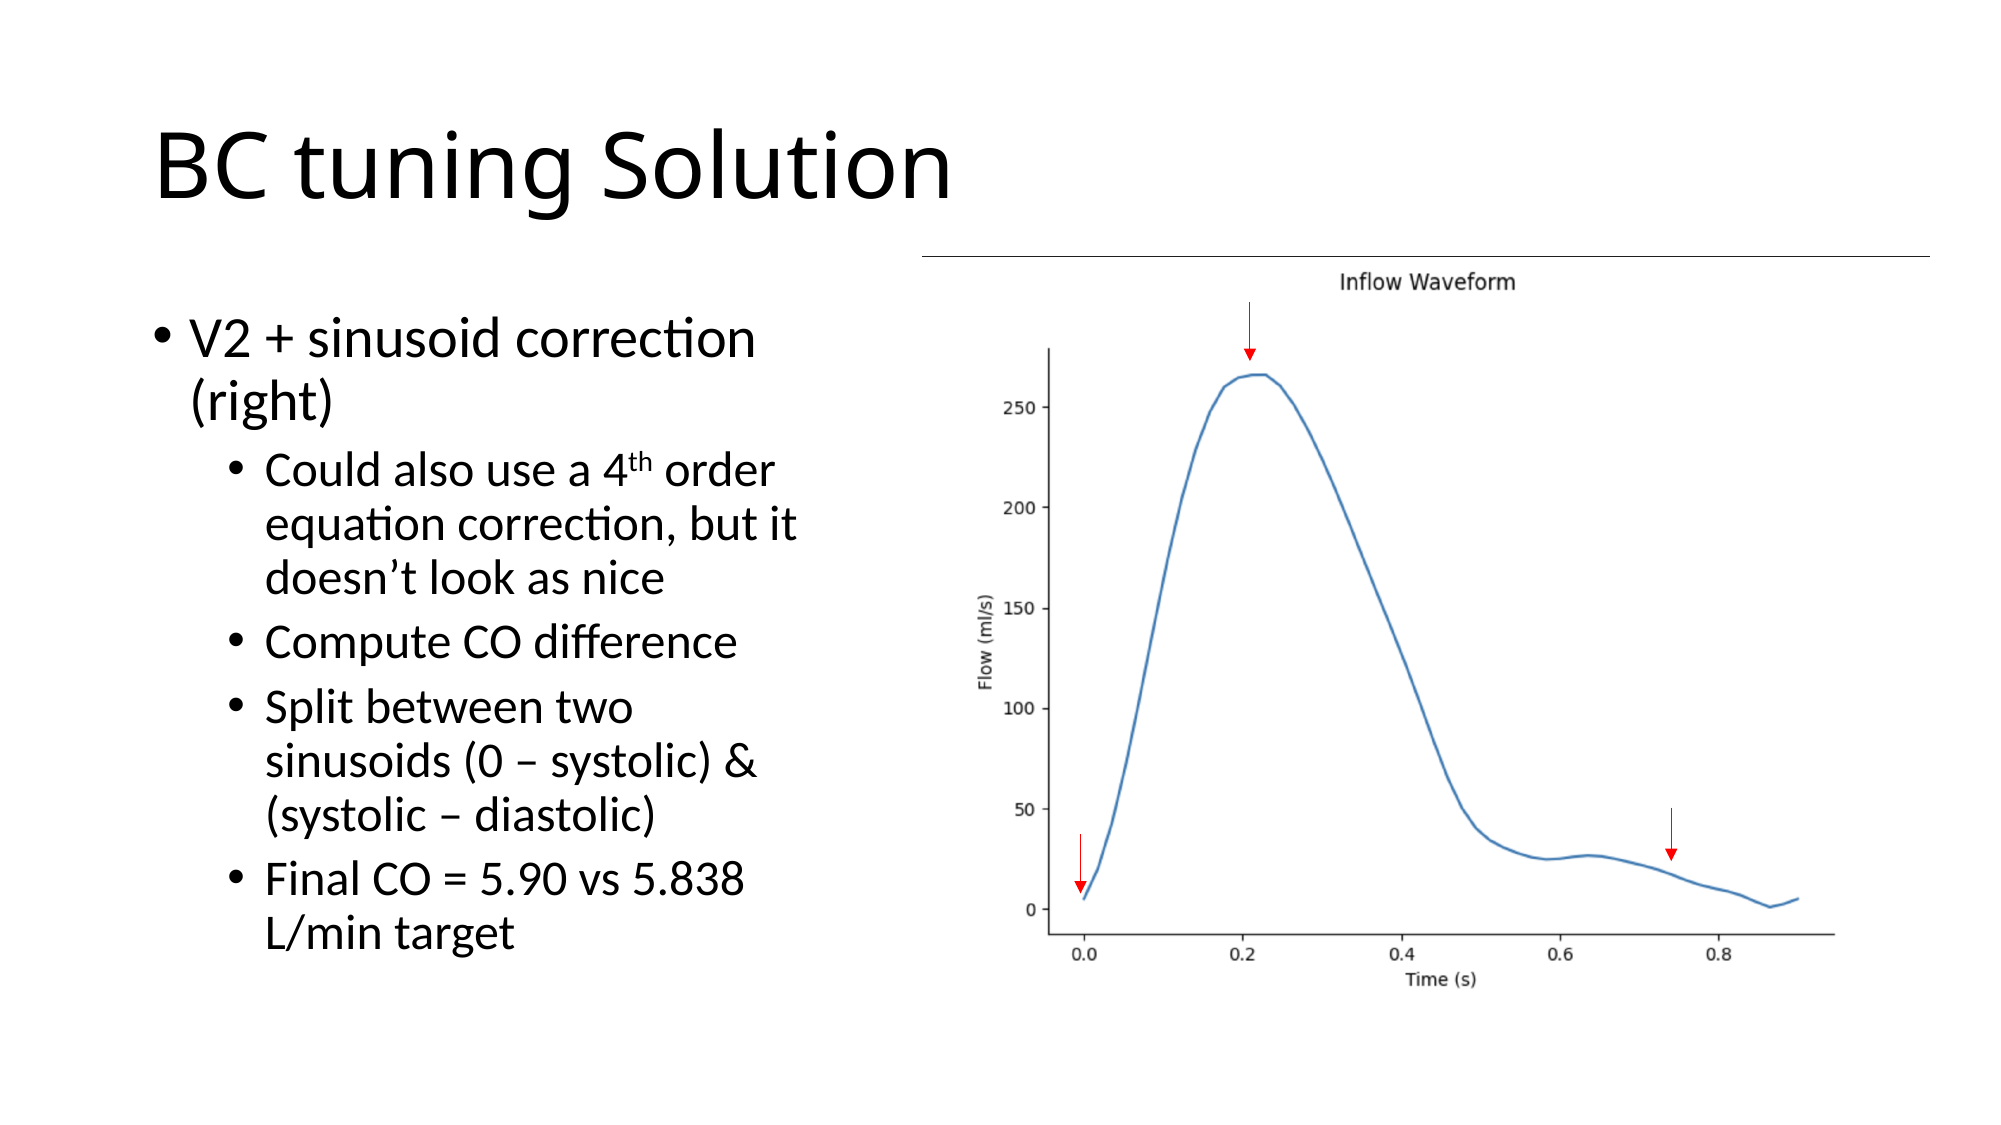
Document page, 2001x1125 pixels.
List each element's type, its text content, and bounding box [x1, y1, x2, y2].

title BC tuning Solution [137, 59, 1863, 278]
picture [922, 256, 1930, 1014]
list V2 + sinusoid correction (right) Could also use a 4th order equation correction, but it doesn’t look as nice Compute CO difference Split between two sinusoids (0 – systolic) & (systolic – diastolic) Final CO = 5.90 vs 5.838 L/min target [137, 299, 843, 1014]
